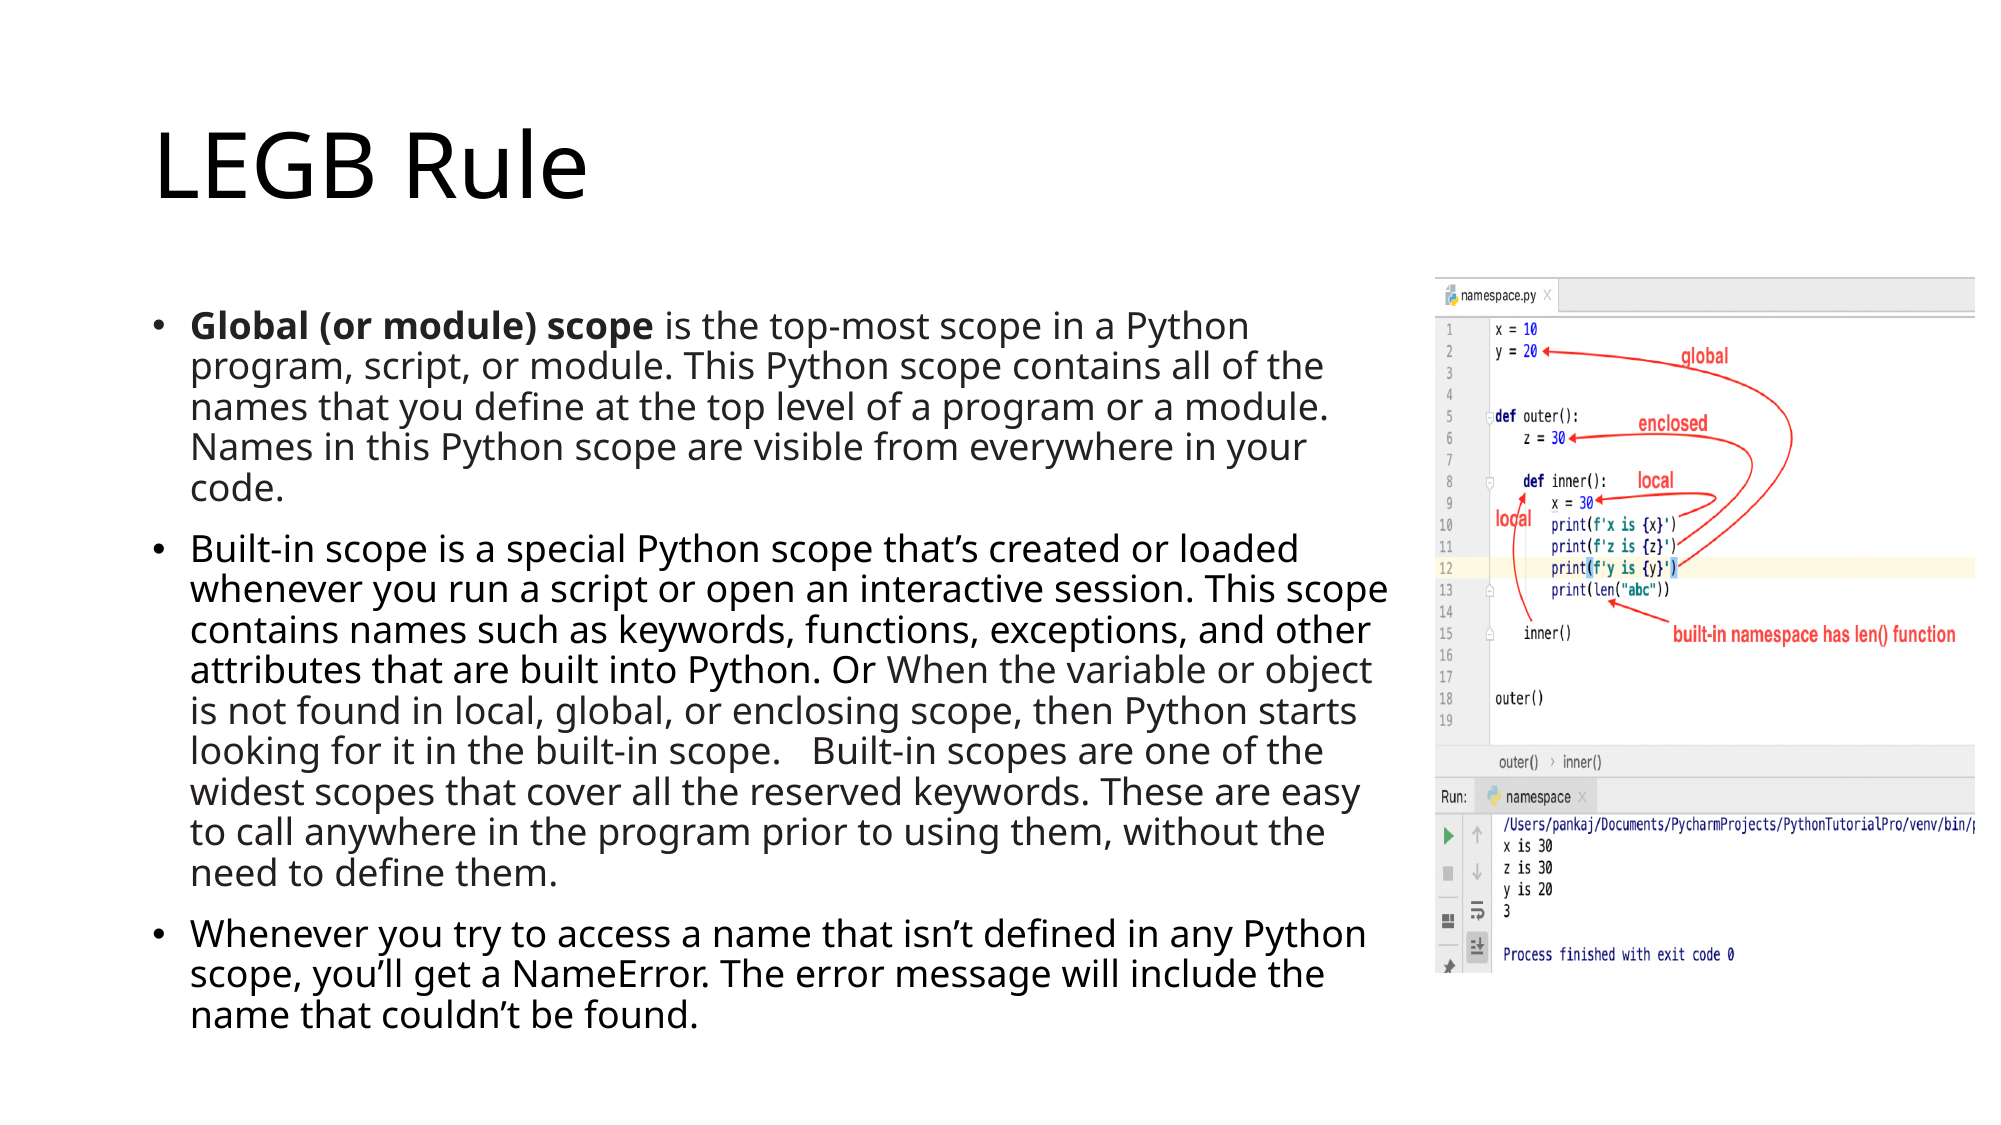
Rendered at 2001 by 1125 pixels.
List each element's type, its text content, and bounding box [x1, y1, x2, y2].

picture [1435, 277, 1975, 973]
list Global (or module) scope is the top-most scope in a Python program, script, or module. This Python scope contains all of the names that you define at the top level of a program or a module. Names in this Python scope are visible from everywhere in your code. Built-in scope is a special Python scope that’s created or loaded whenever you run a script or open an interactive session. This scope contains names such as keywords, functions, exceptions, and other attributes that are built into Python. Or When the variable or object is not found in local, global, or enclosing scope, then Python starts looking for it in the built-in scope. Built-in scopes are one of the widest scopes that cover all the reserved keywords. These are easy to call anywhere in the program prior to using them, without the need to define them. Whenever you try to access a name that isn’t defined in any Python scope, you’ll get a NameError. The error message will include the name that couldn’t be found. [137, 299, 1413, 1014]
title LEGB Rule [137, 59, 1863, 278]
